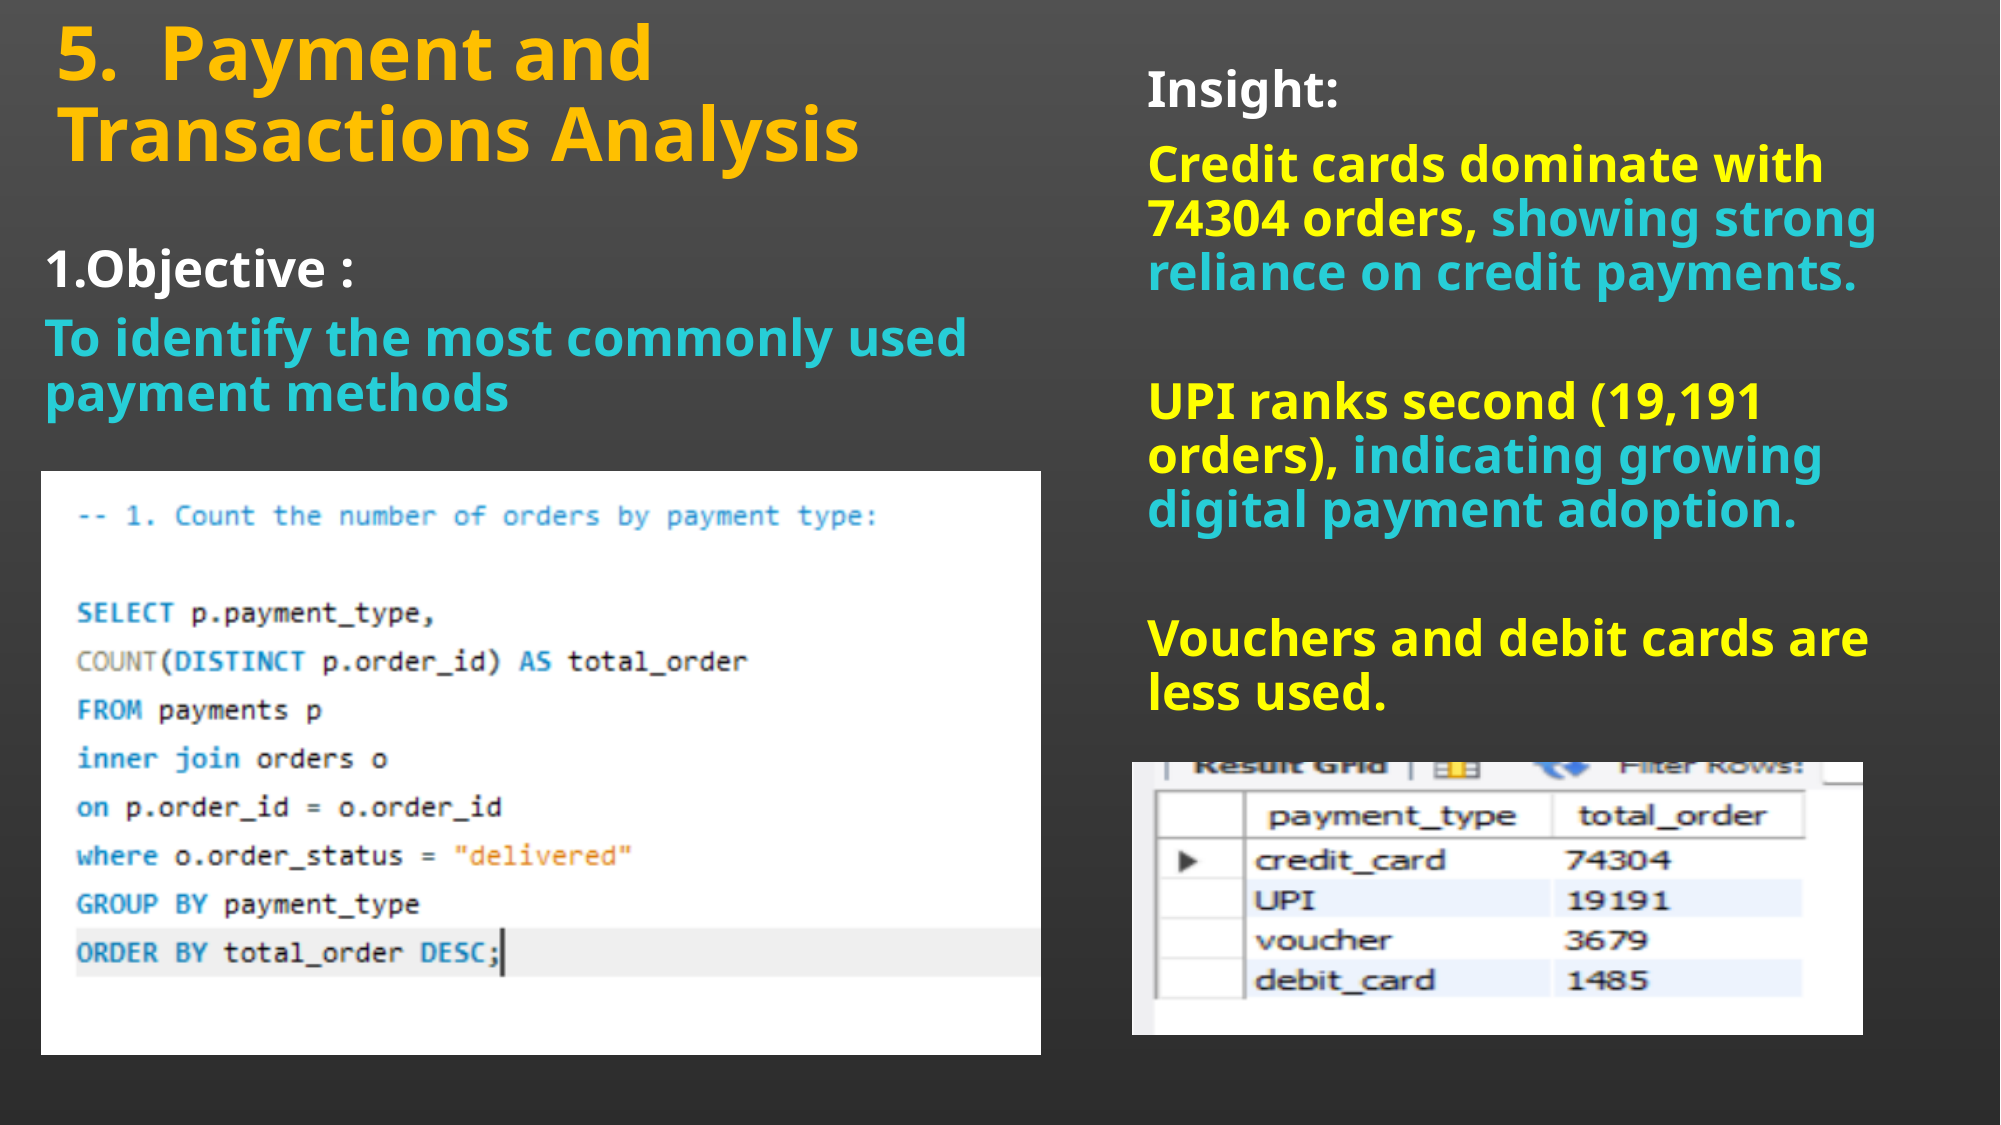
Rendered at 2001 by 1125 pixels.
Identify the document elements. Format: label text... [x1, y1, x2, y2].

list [1132, 762, 1863, 1035]
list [41, 471, 1041, 1055]
list Insight: Credit cards dominate with 74304 orders, showing strong reliance on credit payments. UPI ranks second (19,191 orders), indicating growing digital payment adoption. Vouchers and debit cards are less used. [1132, 132, 1959, 729]
list 1.Objective : To identify the most commonly used payment methods [29, 235, 1000, 431]
title 5. Payment and Transactions Analysis [41, 12, 1070, 181]
